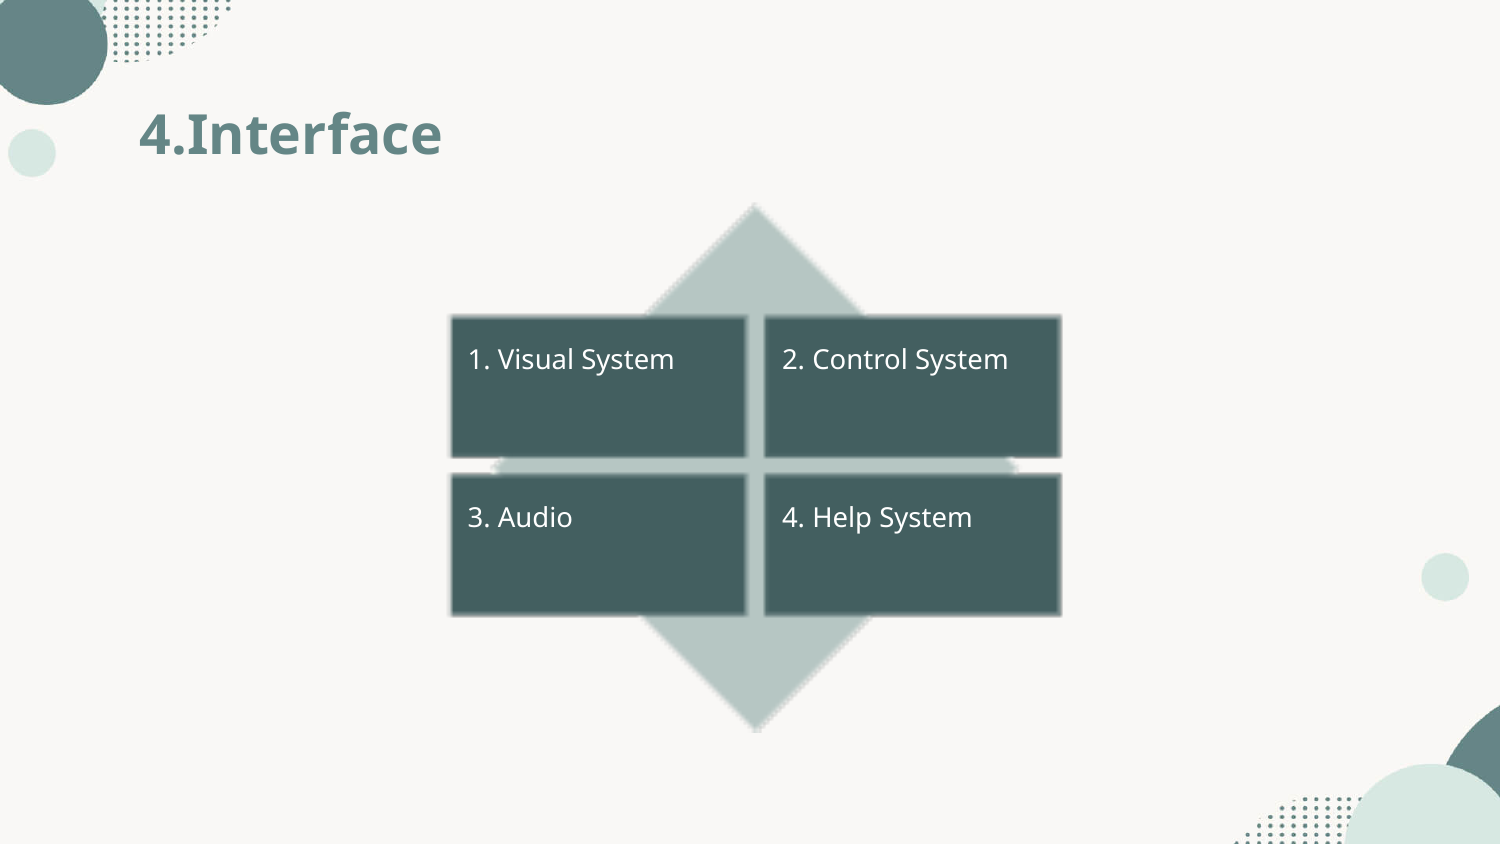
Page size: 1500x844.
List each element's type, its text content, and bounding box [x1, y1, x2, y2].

text_box 4.Interface [125, 86, 1406, 178]
picture [0, 0, 1500, 844]
